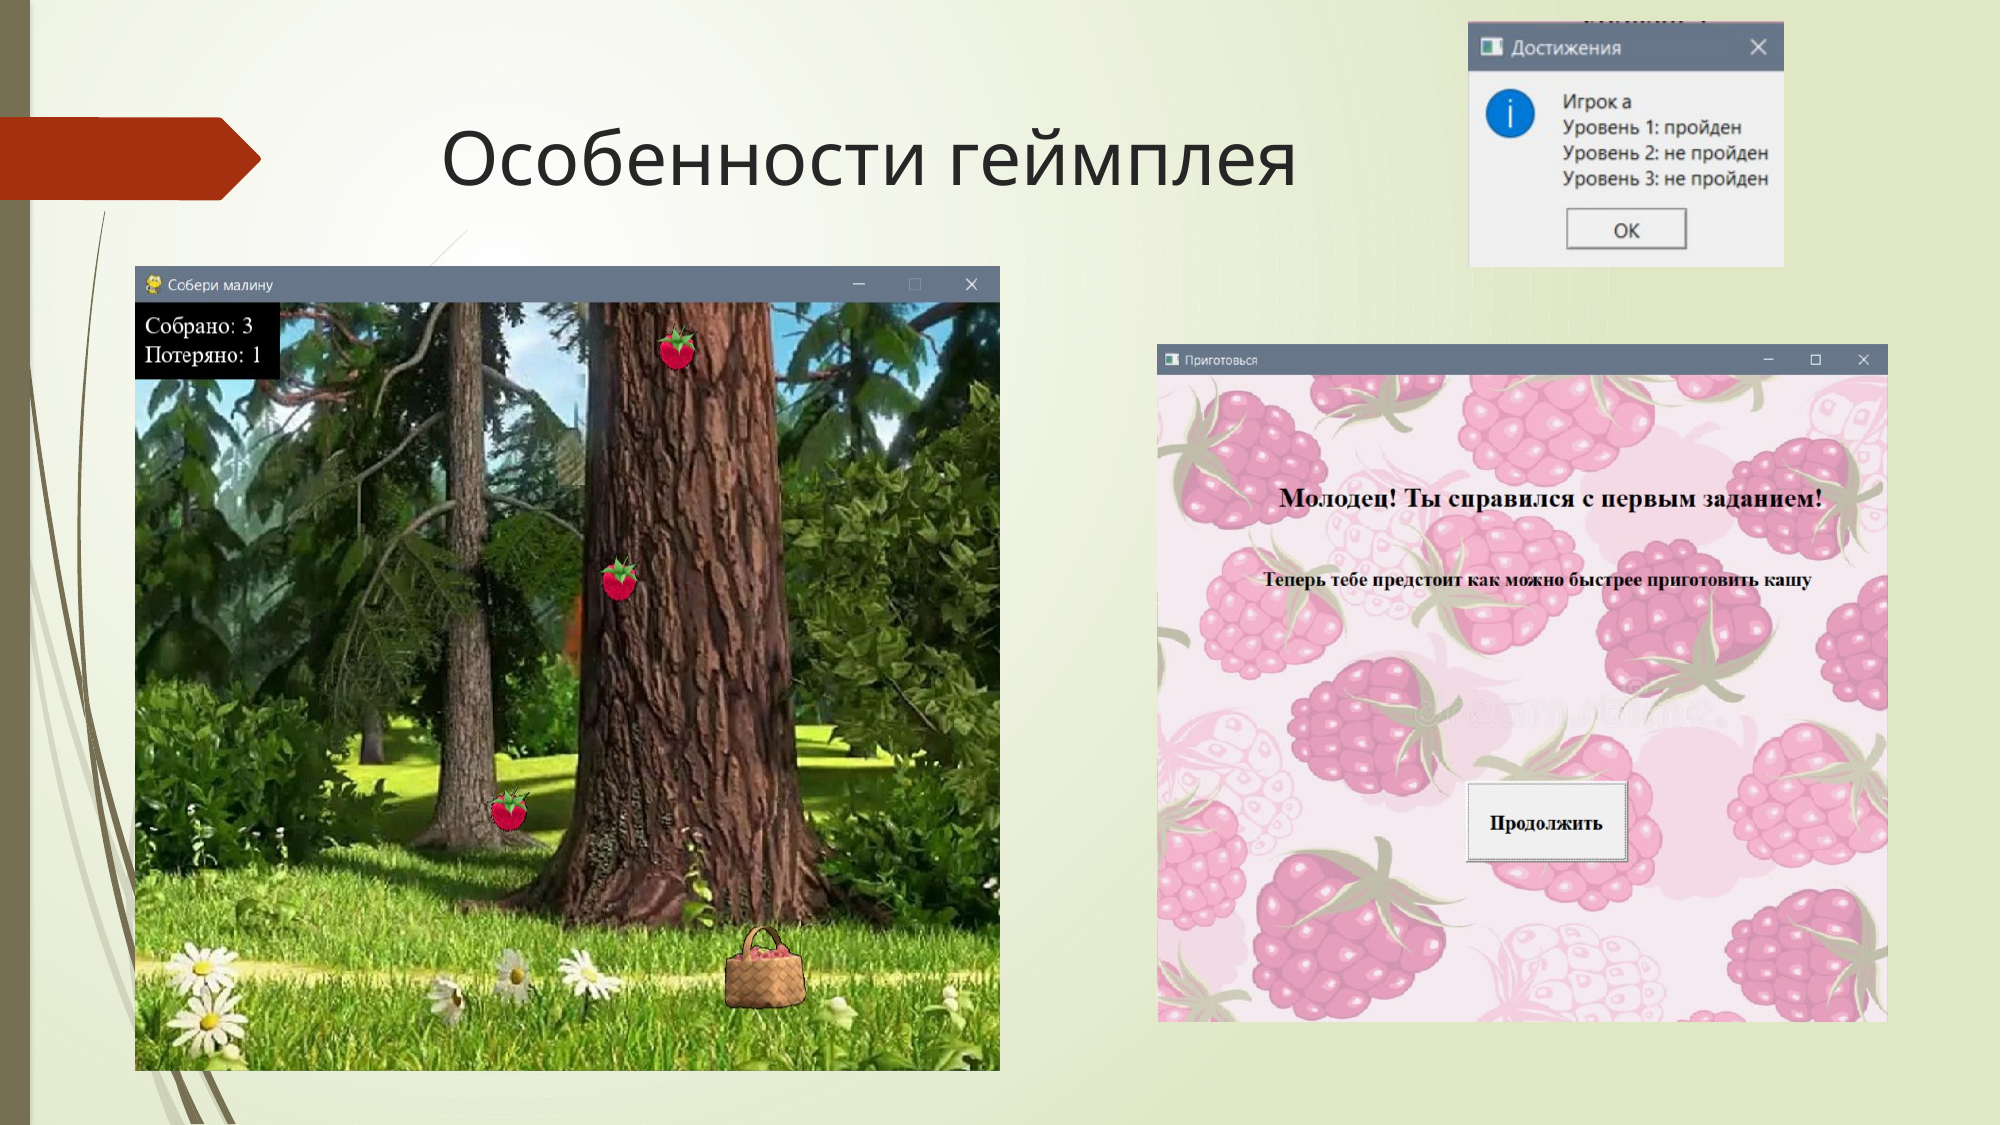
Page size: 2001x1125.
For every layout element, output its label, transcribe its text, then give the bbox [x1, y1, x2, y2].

picture [135, 266, 1001, 1072]
title Особенности геймплея [425, 102, 1888, 313]
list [1468, 21, 1784, 267]
picture [1156, 344, 1888, 1022]
